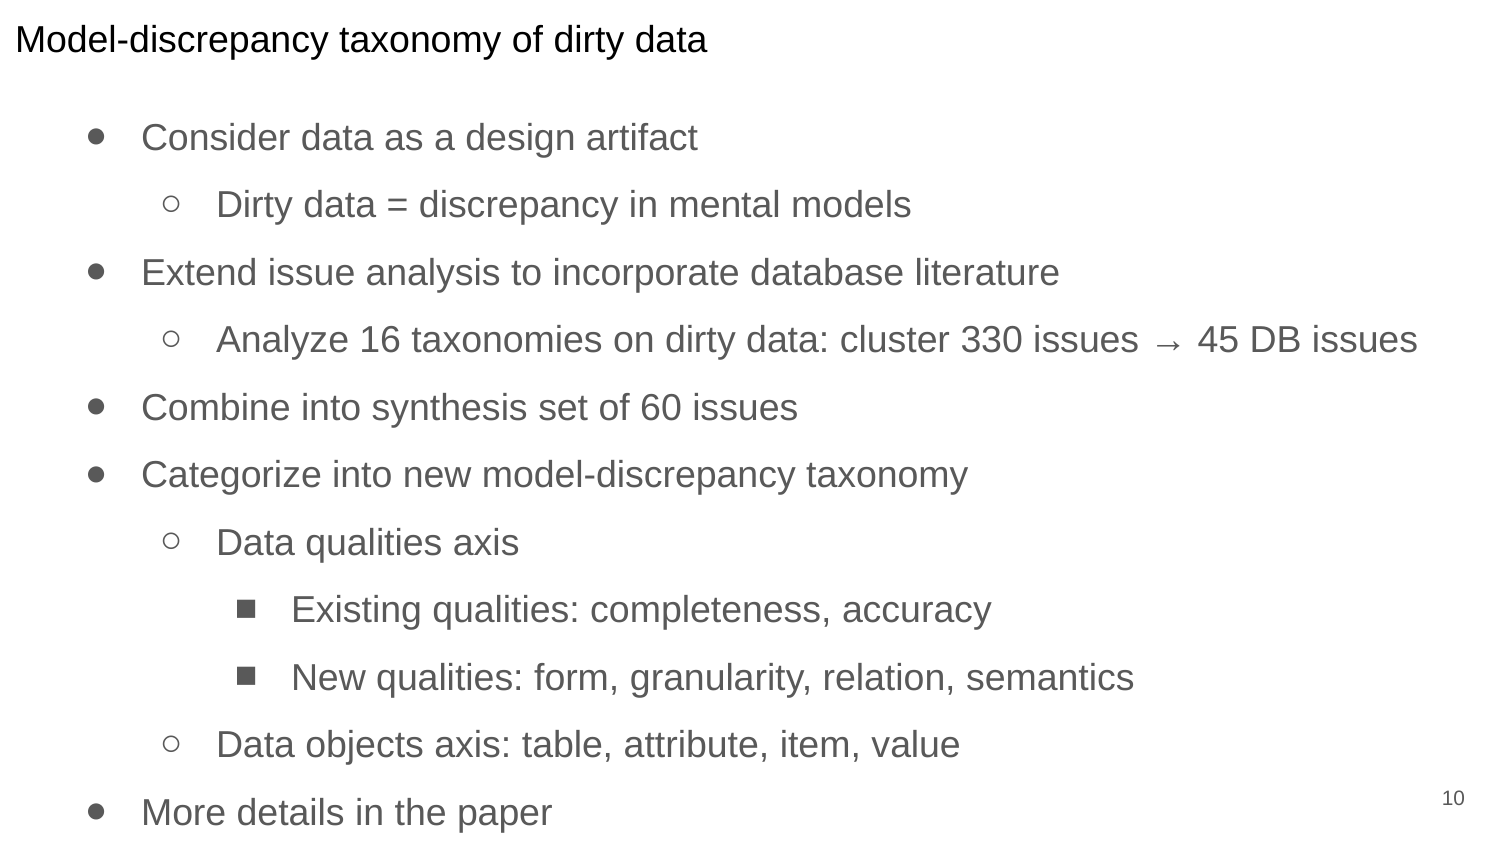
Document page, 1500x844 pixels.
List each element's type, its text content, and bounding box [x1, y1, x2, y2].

slide_number 10 [1389, 764, 1480, 830]
list Consider data as a design artifact Dirty data = discrepancy in mental models Extend issue analysis to incorporate database literature Analyze 16 taxonomies on dirty data: cluster 330 issues → 45 DB issues Combine into synthesis set of 60 issues Categorize into new model-discrepancy taxonomy Data qualities axis Existing qualities: completeness, accuracy New qualities: form, granularity, relation, semantics Data objects axis: table, attribute, item, value More details in the paper [51, 75, 1449, 750]
title Model-discrepancy taxonomy of dirty data [0, 0, 1425, 75]
